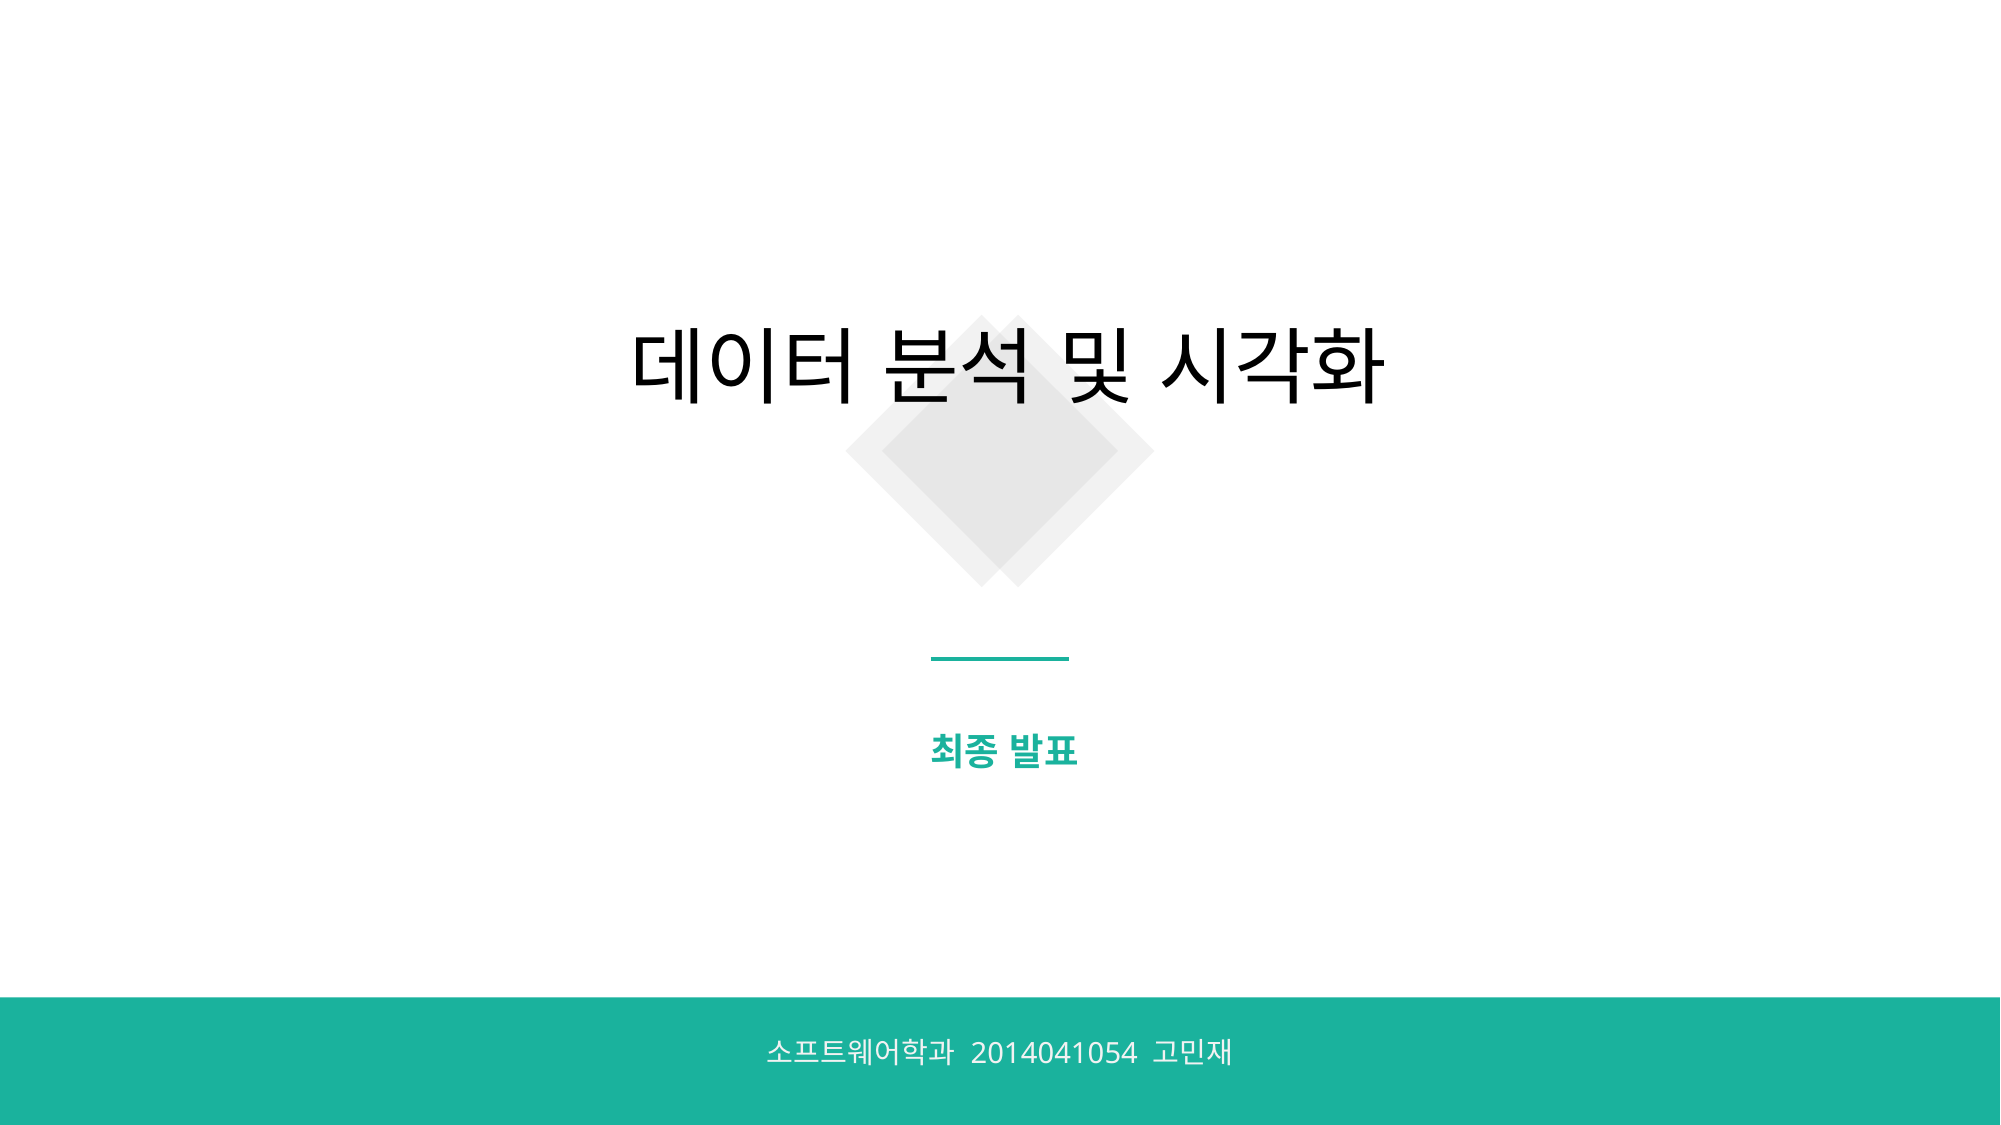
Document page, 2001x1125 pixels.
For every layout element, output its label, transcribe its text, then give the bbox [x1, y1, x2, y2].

text_box 최종 발표 [915, 720, 1094, 780]
text_box 소프트웨어학과 2014041054 고민재 [751, 1026, 1249, 1077]
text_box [845, 314, 1155, 588]
text_box 데이터 분석 및 시각화 [547, 307, 1470, 422]
text_box [0, 996, 2000, 1125]
